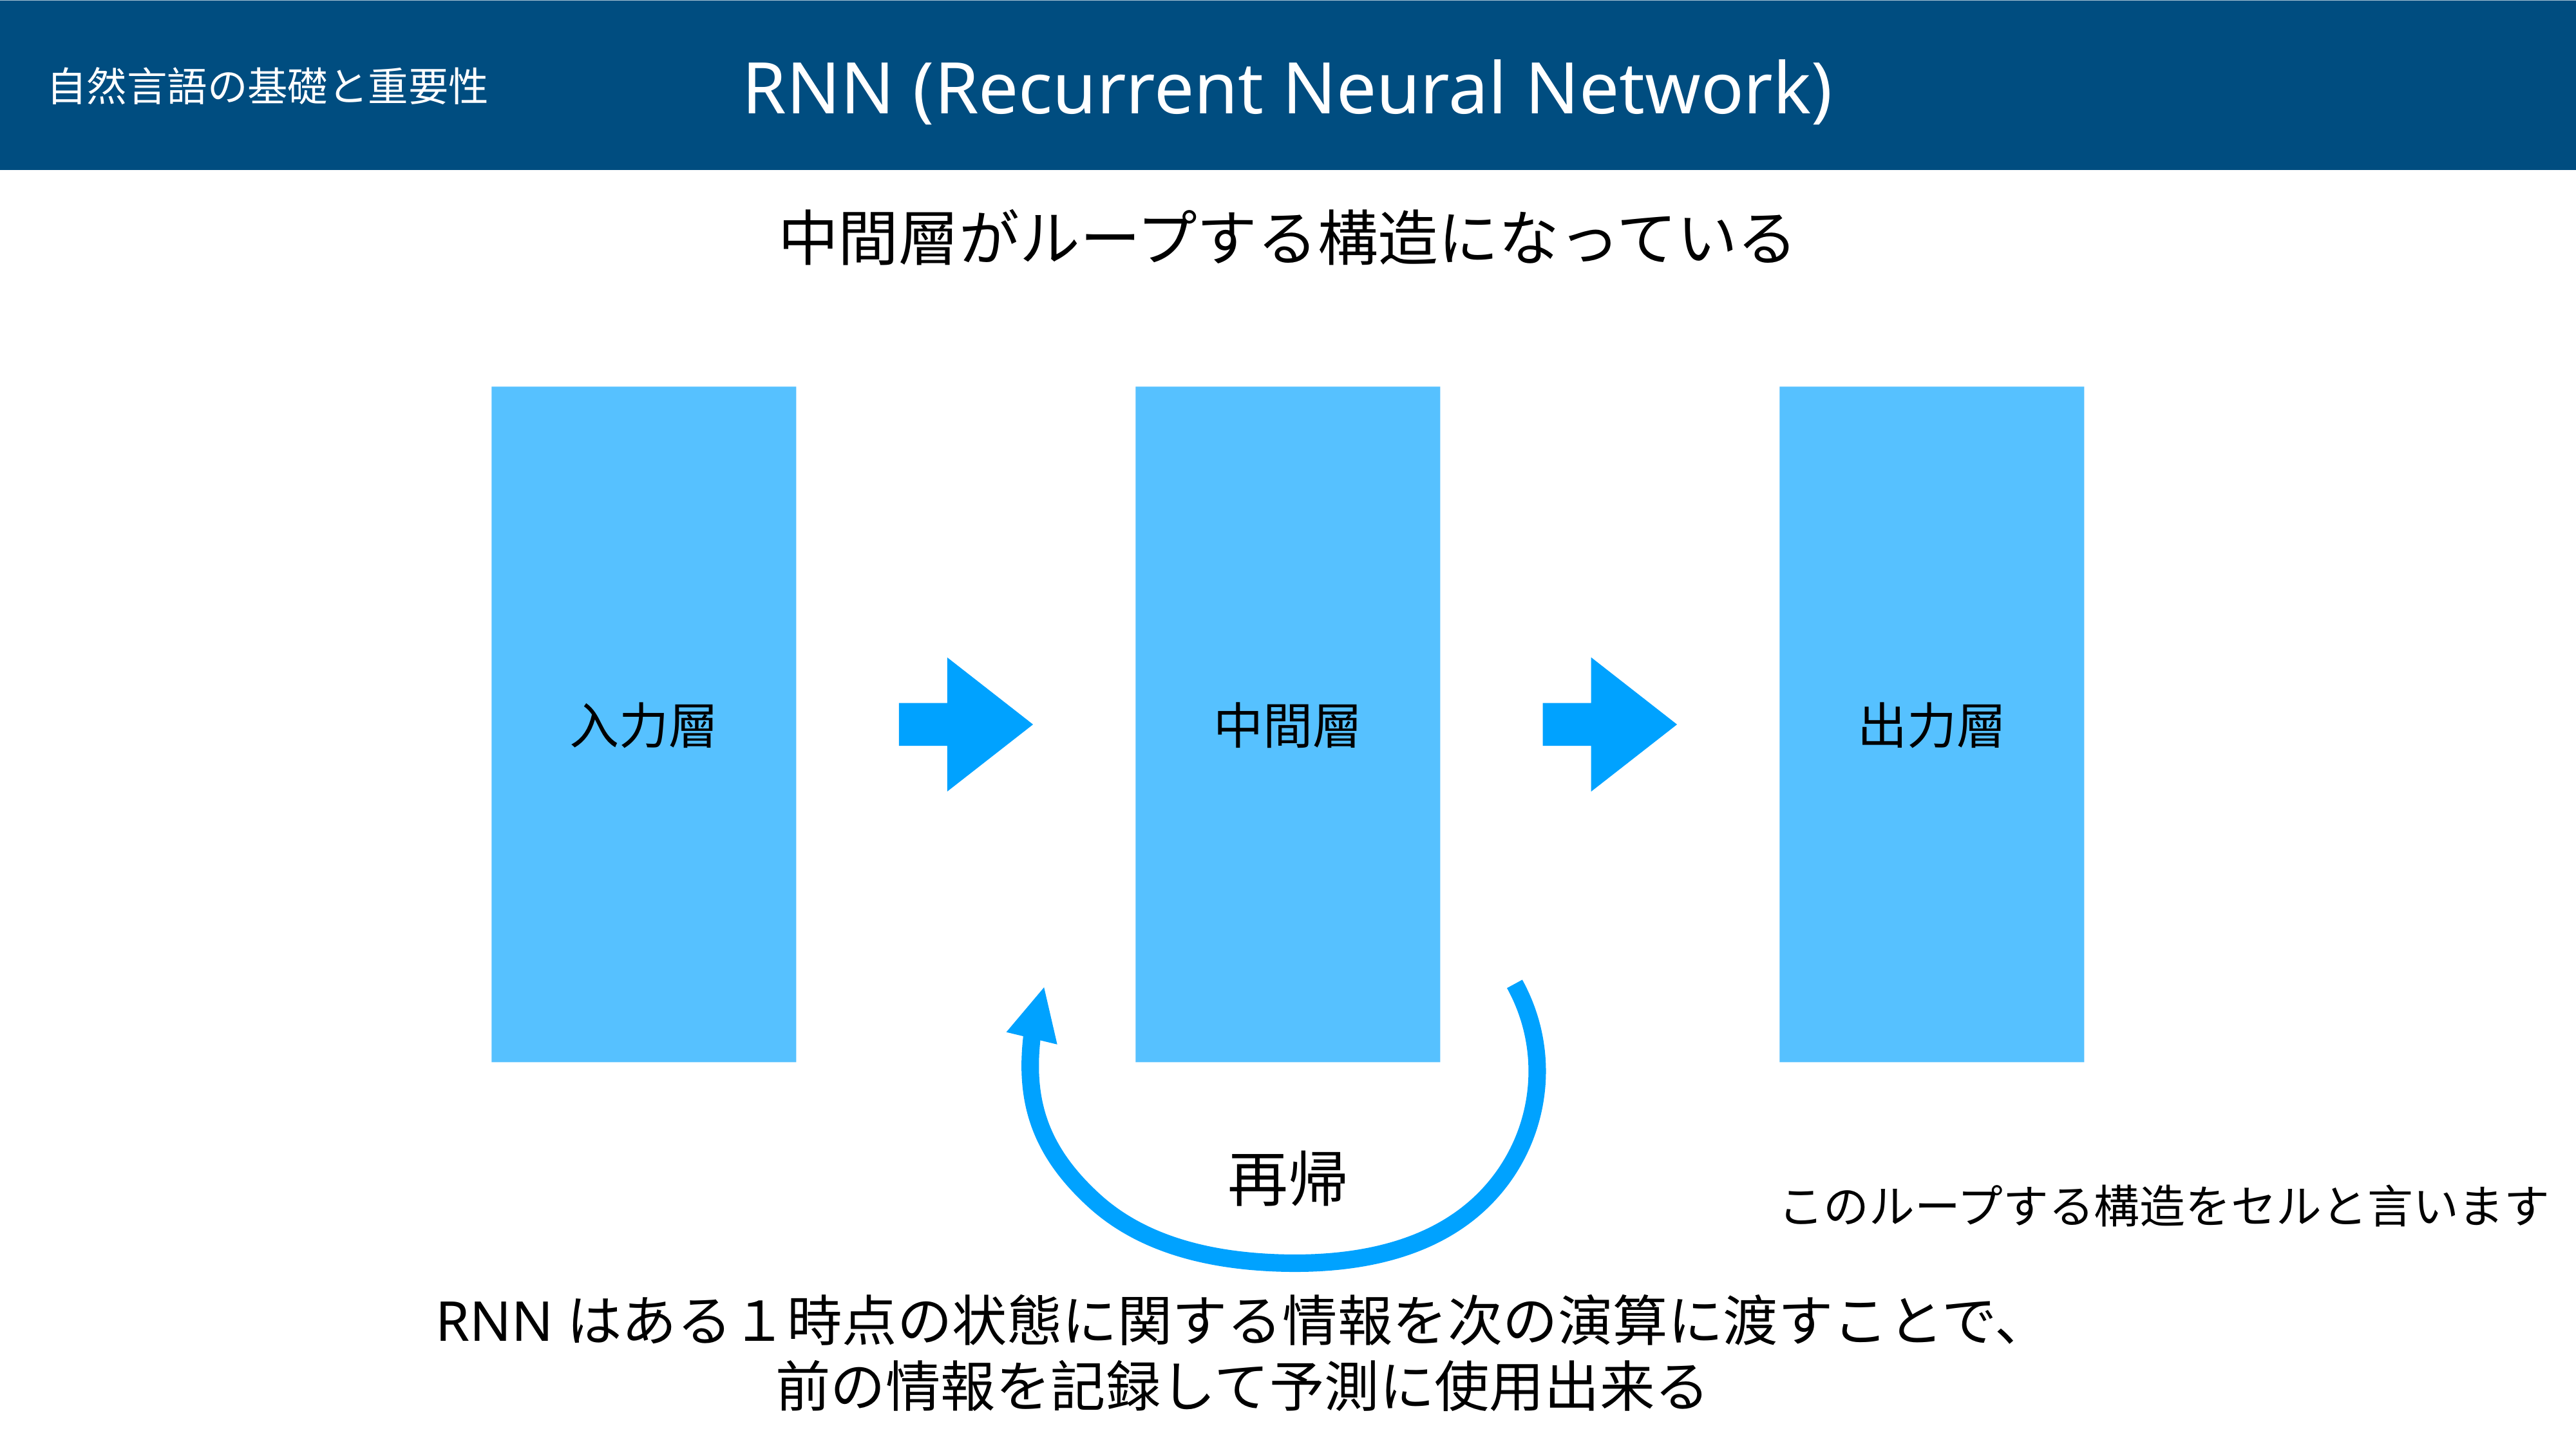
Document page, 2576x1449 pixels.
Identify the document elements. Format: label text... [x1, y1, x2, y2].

text_box 中間層がループする構造になっている [772, 194, 1803, 278]
text_box [898, 657, 1034, 792]
text_box 中間層 [1208, 689, 1368, 760]
text_box RNN (Recurrent Neural Network) [737, 37, 1839, 133]
text_box [1542, 657, 1678, 792]
text_box [1135, 386, 1441, 987]
text_box このループする構造をセルと言います [1772, 1172, 2555, 1238]
text_box [1030, 983, 1538, 1264]
text_box [0, 0, 2576, 170]
text_box RNNはある１時点の状態に関する情報を次の演算に渡すことで、 前の情報を記録して予測に使用出来る [430, 1280, 2056, 1423]
text_box [491, 386, 797, 1063]
text_box [1779, 386, 2085, 1063]
text_box 自然言語の基礎と重要性 [41, 55, 495, 115]
text_box 出力層 [1852, 689, 2012, 760]
text_box 入力層 [564, 689, 724, 760]
